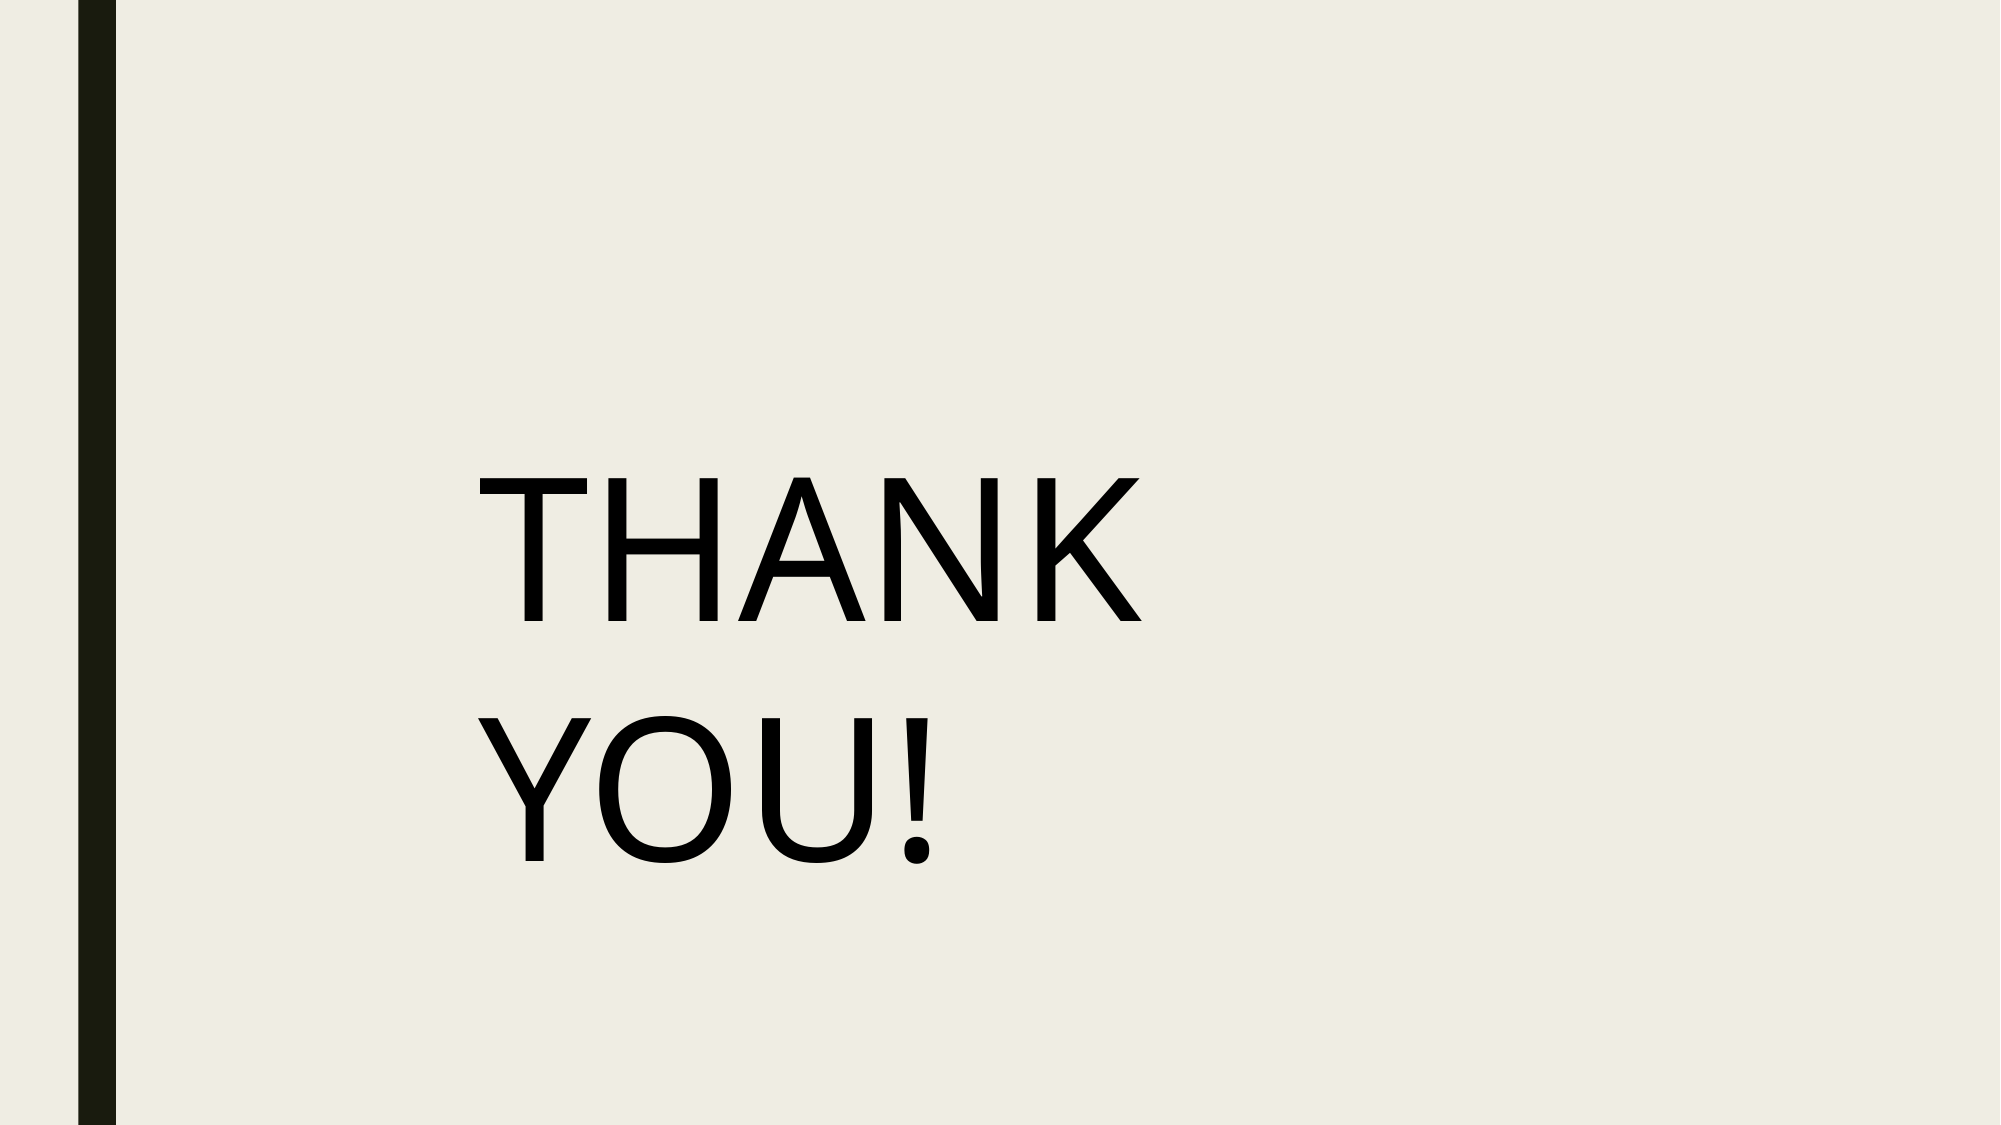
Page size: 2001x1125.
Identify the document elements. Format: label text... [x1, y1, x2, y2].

text_box THANK YOU! [463, 413, 1582, 909]
